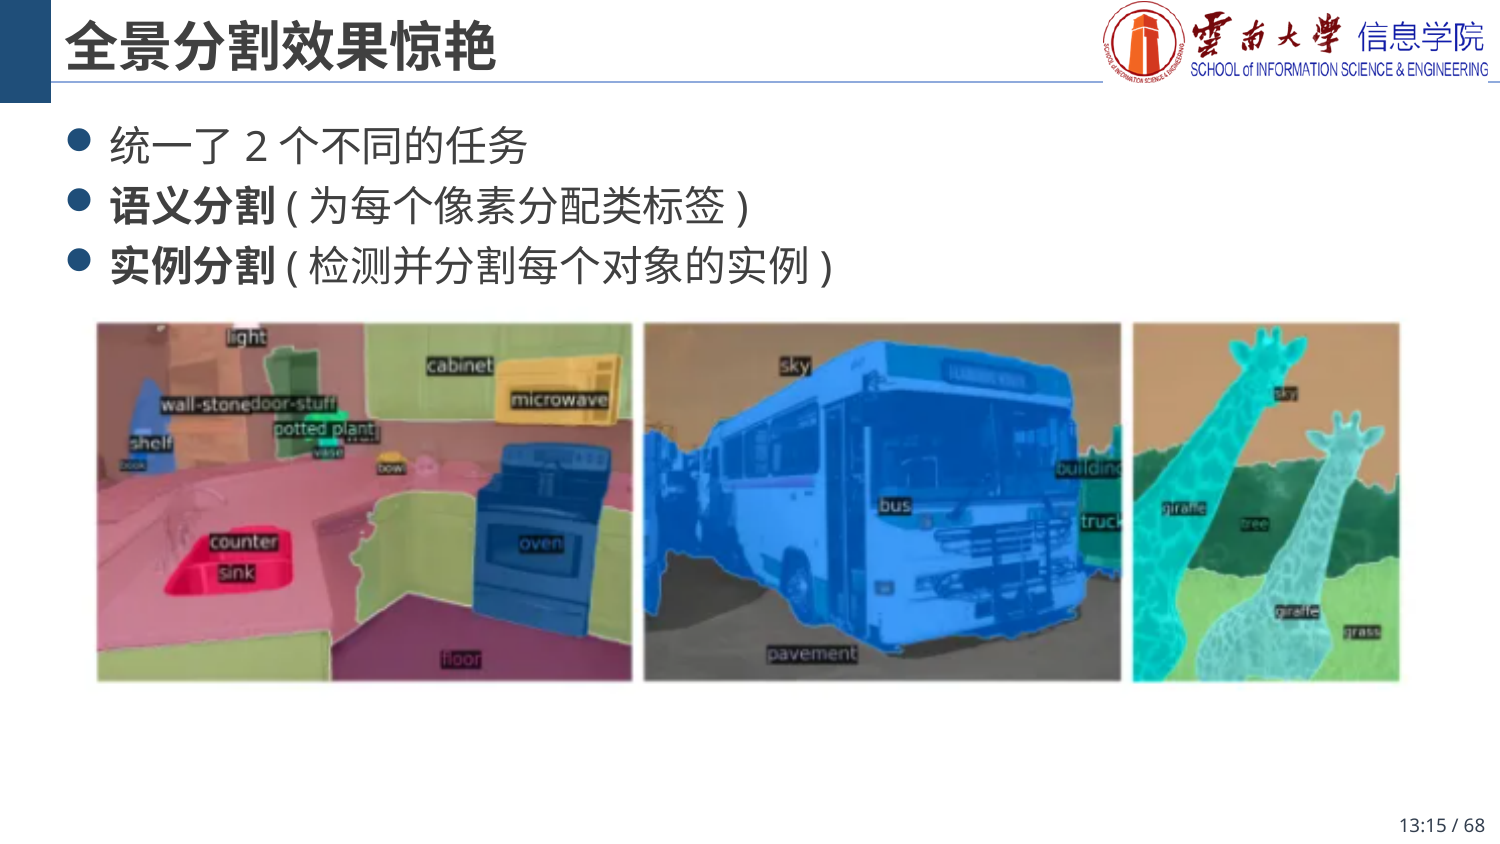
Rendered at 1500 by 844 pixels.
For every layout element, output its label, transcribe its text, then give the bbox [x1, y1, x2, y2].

title 全景分割效果惊艳 [49, 10, 886, 85]
picture [1103, 1, 1488, 83]
picture [81, 306, 1416, 702]
list 统一了2个不同的任务 语义分割(为每个像素分配类标签) 实例分割(检测并分割每个对象的实例) [49, 102, 1448, 779]
